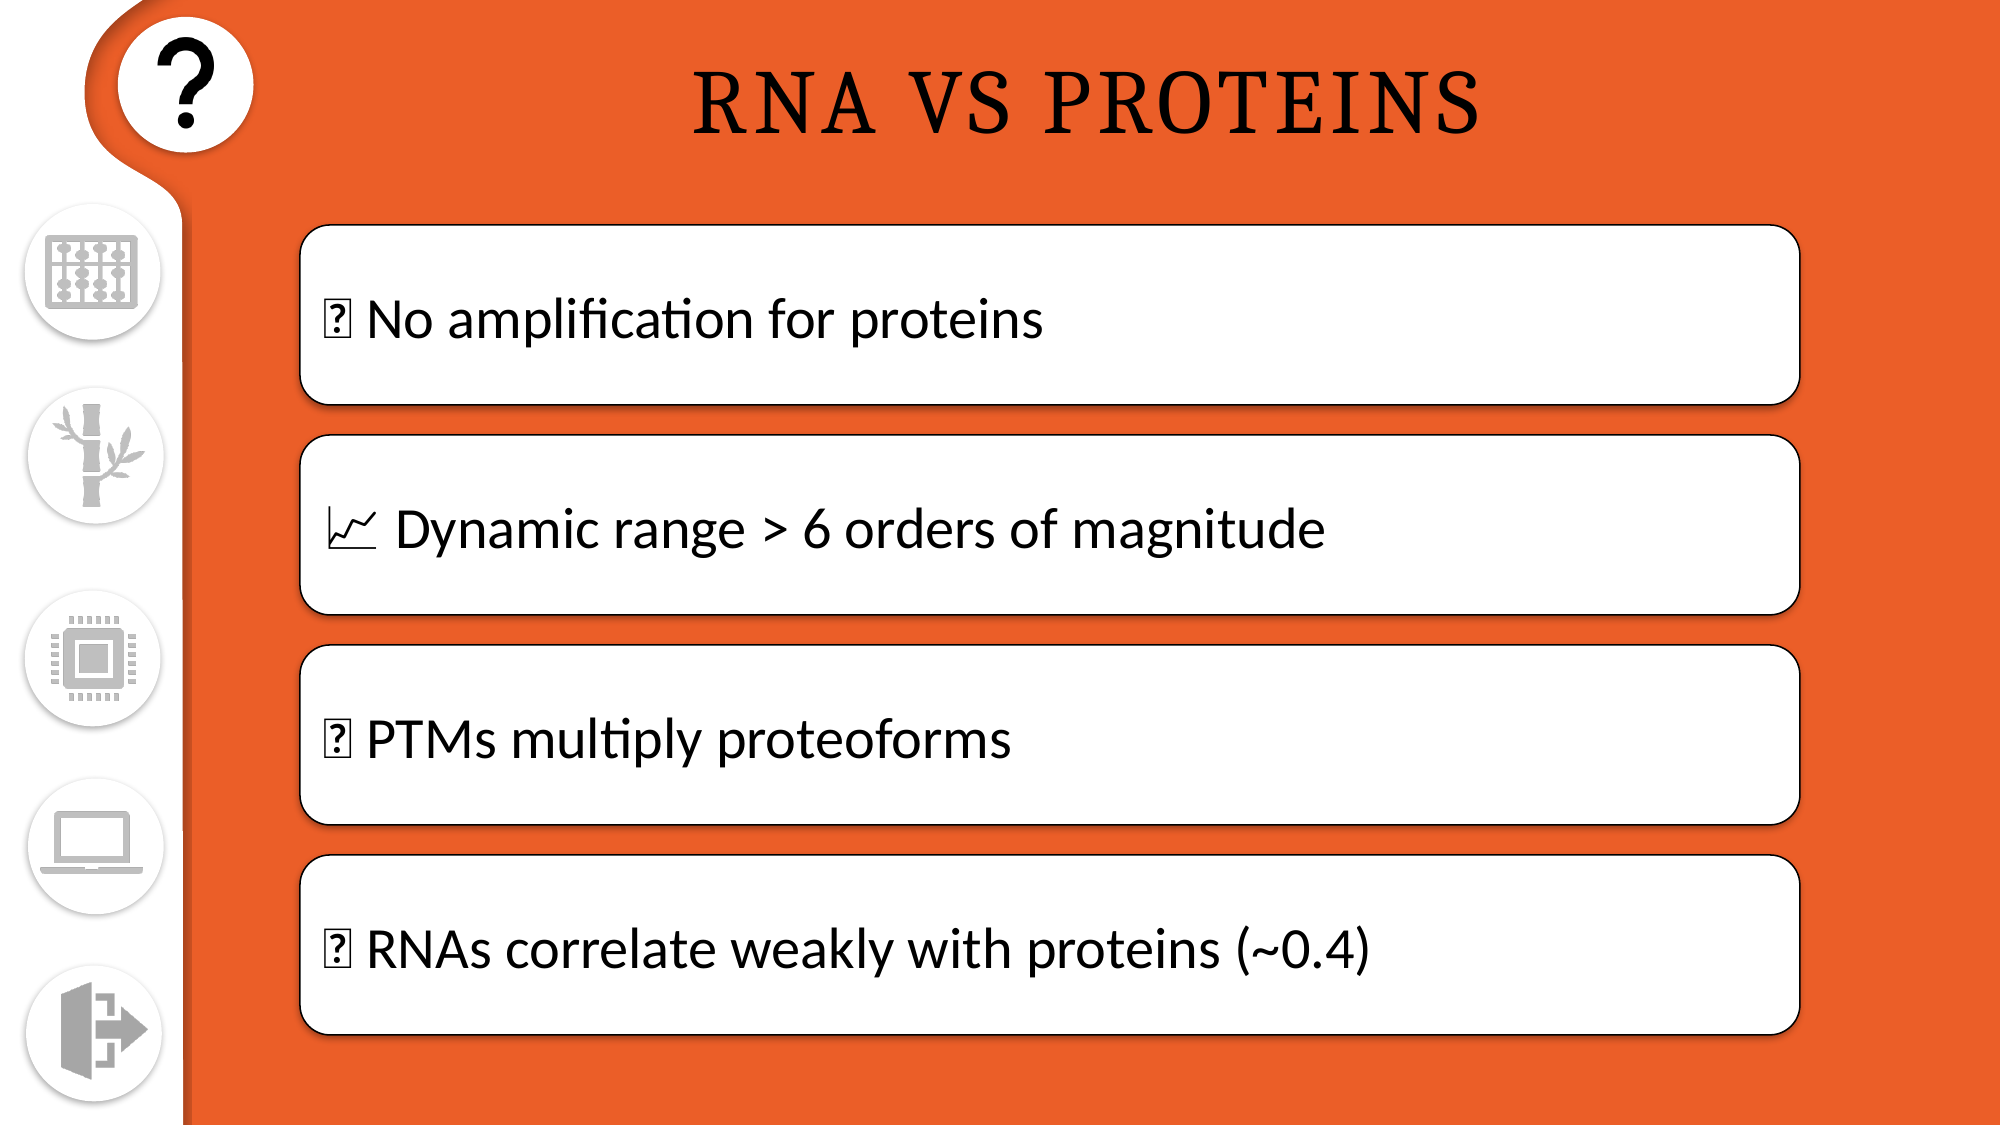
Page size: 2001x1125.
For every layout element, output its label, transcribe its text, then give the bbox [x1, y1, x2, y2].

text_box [24, 203, 161, 340]
text_box 🧬 PTMs multiply proteoforms [299, 644, 1801, 826]
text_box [24, 590, 161, 727]
text_box RNA vs Proteins [185, 3, 1986, 191]
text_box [27, 778, 164, 915]
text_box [27, 387, 164, 524]
text_box [0, 0, 184, 1125]
text_box 🧠 RNAs correlate weakly with proteins (~0.4) [299, 854, 1801, 1036]
text_box 📈 Dynamic range > 6 orders of magnitude [299, 434, 1801, 616]
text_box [117, 16, 254, 153]
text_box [25, 965, 163, 1102]
text_box 🚫 No amplification for proteins [299, 224, 1801, 406]
